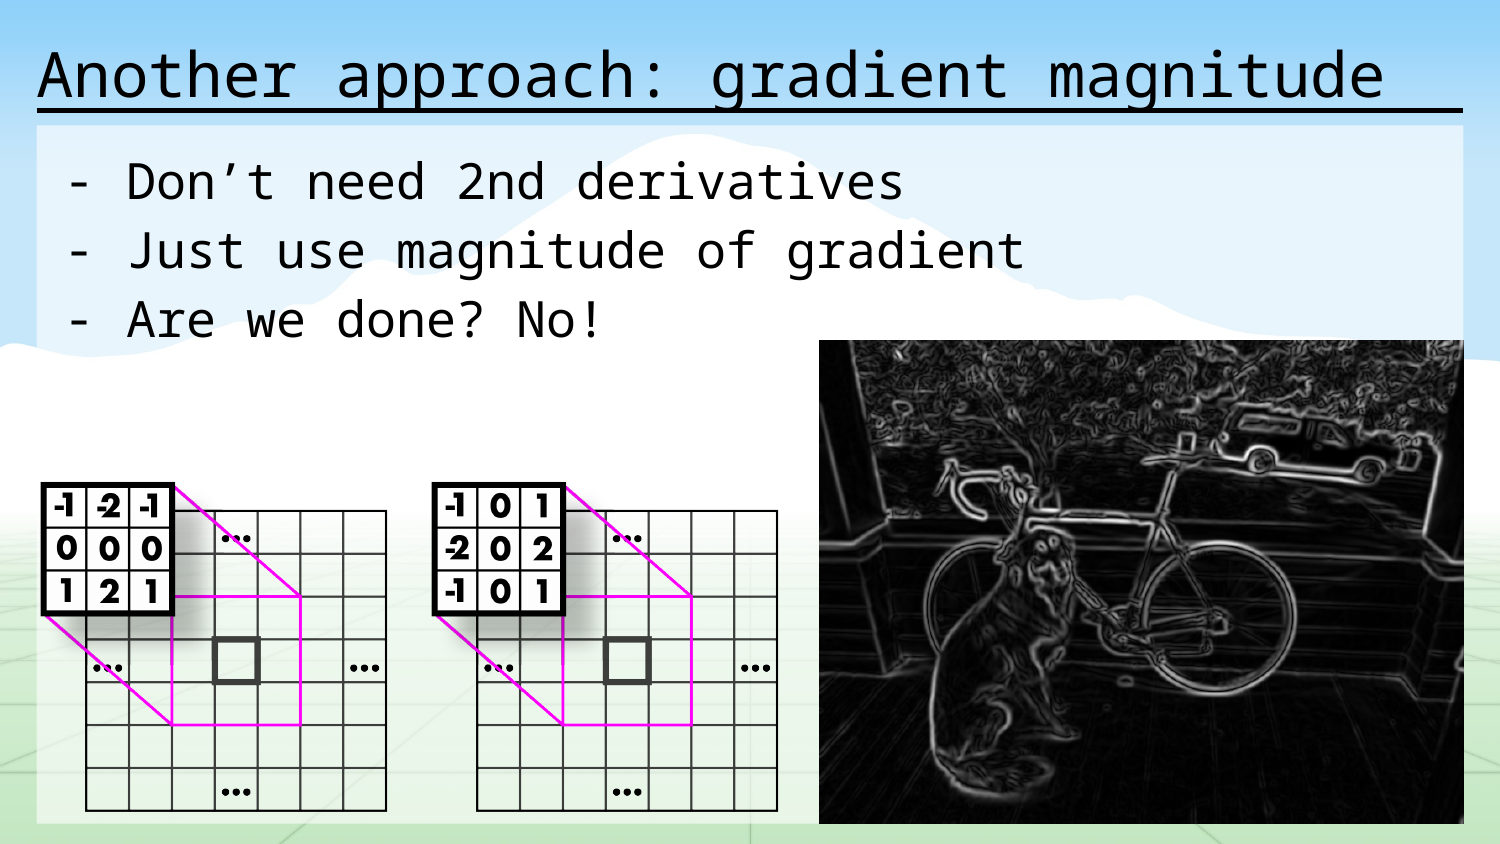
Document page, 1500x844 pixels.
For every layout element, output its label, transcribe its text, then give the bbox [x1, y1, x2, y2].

list Don’t need 2nd derivatives Just use magnitude of gradient Are we done? No! [36, 125, 1464, 824]
title Another approach: gradient magnitude [20, 31, 1479, 126]
picture [0, 0, 1500, 844]
